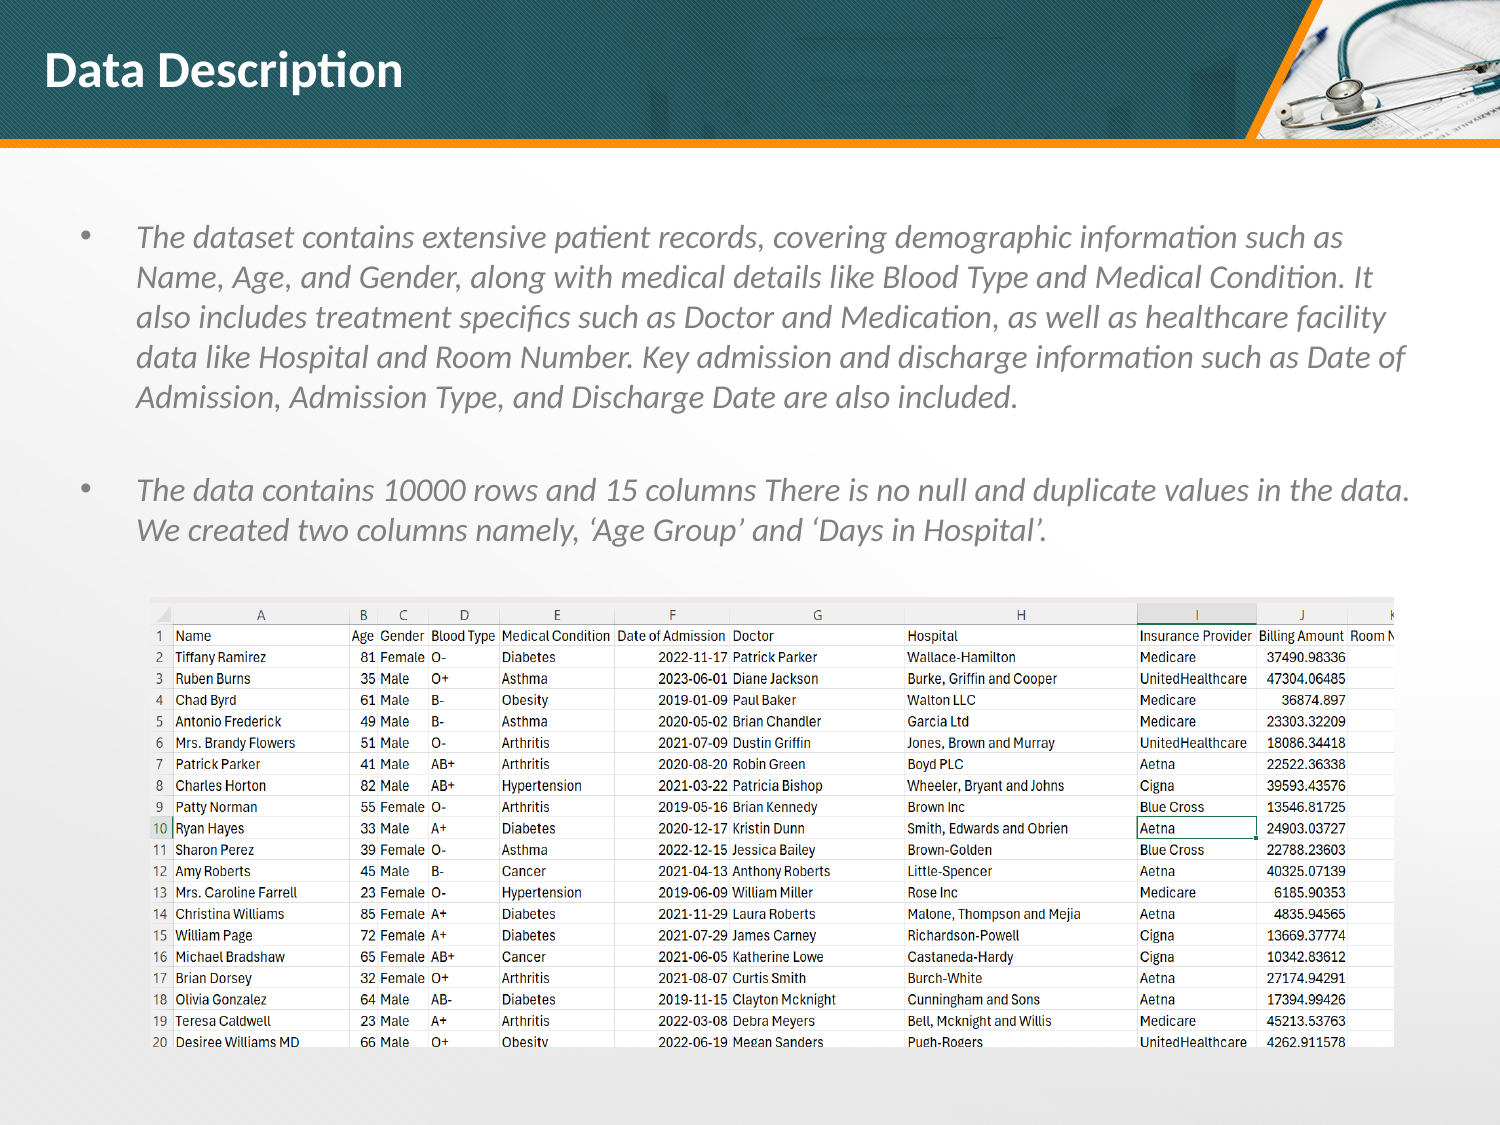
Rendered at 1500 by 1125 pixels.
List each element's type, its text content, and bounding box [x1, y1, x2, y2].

title Data Description [29, 0, 1287, 132]
picture [0, 0, 1500, 1125]
list The dataset contains extensive patient records, covering demographic information such as Name, Age, and Gender, along with medical details like Blood Type and Medical Condition. It also includes treatment specifics such as Doctor and Medication, as well as healthcare facility data like Hospital and Room Number. Key admission and discharge information such as Date of Admission, Admission Type, and Discharge Date are also included. The data contains 10000 rows and 15 columns There is no null and duplicate values in the data. We created two columns namely, ‘Age Group’ and ‘Days in Hospital’. [64, 208, 1444, 1094]
